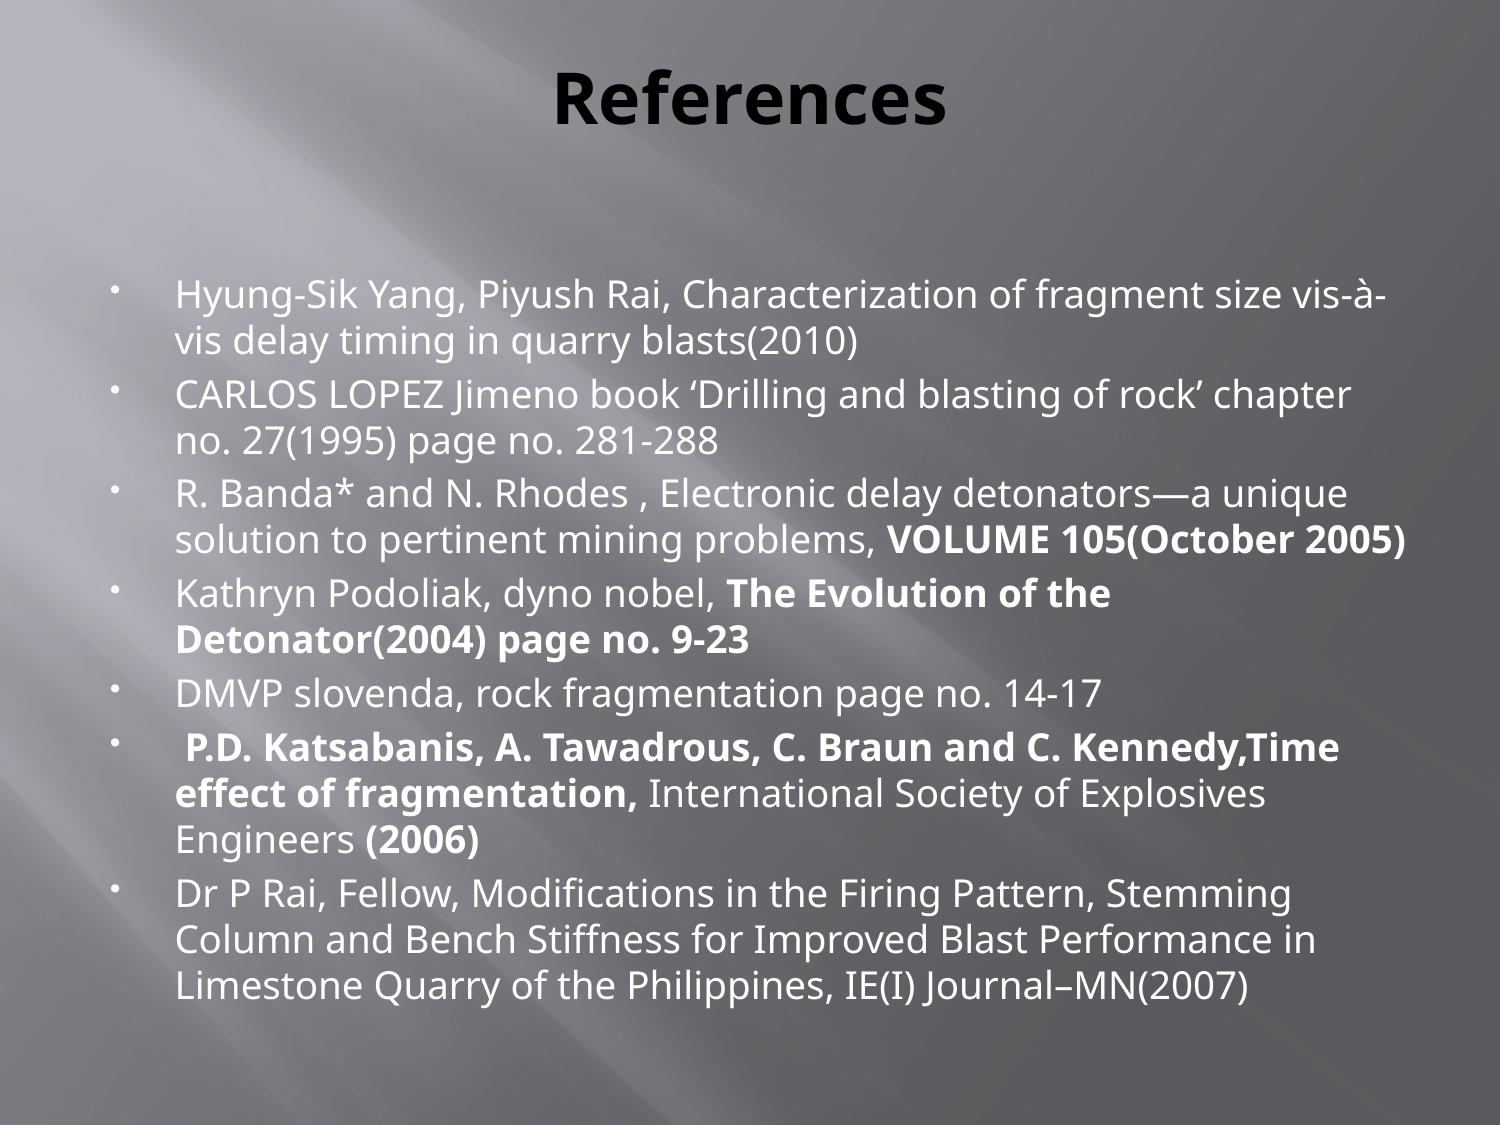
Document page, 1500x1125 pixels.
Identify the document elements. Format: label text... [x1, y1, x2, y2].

list Hyung-Sik Yang, Piyush Rai, Characterization of fragment size vis-à-vis delay timing in quarry blasts(2010) CARLOS LOPEZ Jimeno book ‘Drilling and blasting of rock’ chapter no. 27(1995) page no. 281-288 R. Banda* and N. Rhodes , Electronic delay detonators—a unique solution to pertinent mining problems, VOLUME 105(October 2005) Kathryn Podoliak, dyno nobel, The Evolution of the Detonator(2004) page no. 9-23 DMVP slovenda, rock fragmentation page no. 14-17 P.D. Katsabanis, A. Tawadrous, C. Braun and C. Kennedy,Time effect of fragmentation, International Society of Explosives Engineers (2006) Dr P Rai, Fellow, Modifications in the Firing Pattern, Stemming Column and Bench Stiffness for Improved Blast Performance in Limestone Quarry of the Philippines, IE(I) Journal–MN(2007) [75, 262, 1425, 1035]
title References [75, 45, 1425, 233]
